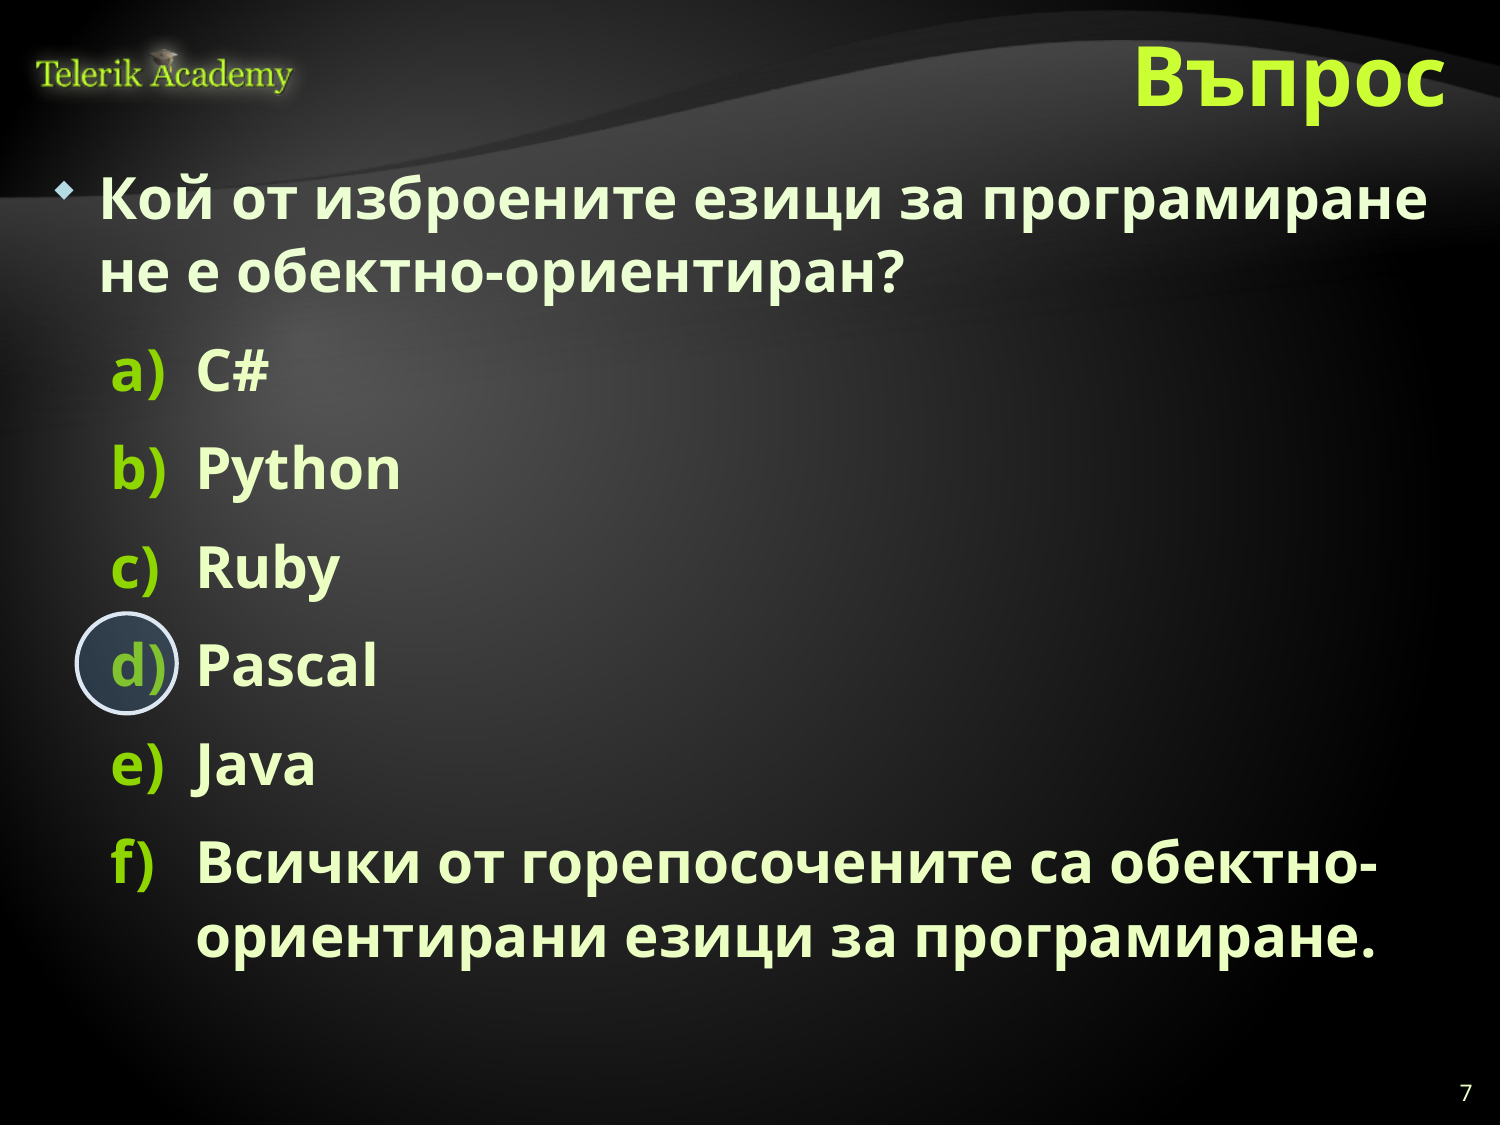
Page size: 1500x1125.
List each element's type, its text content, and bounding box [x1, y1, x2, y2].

picture [0, 0, 1500, 1125]
title Въпрос [300, 12, 1463, 149]
list Кой от изброените езици за програмиране не е обектно-ориентиран? C# Python Ruby Pascal Java Всички от горепосочените са обектно-ориентирани езици за програмиране. [37, 149, 1463, 1075]
slide_number 7 [1412, 1074, 1488, 1113]
text_box [74, 611, 179, 716]
